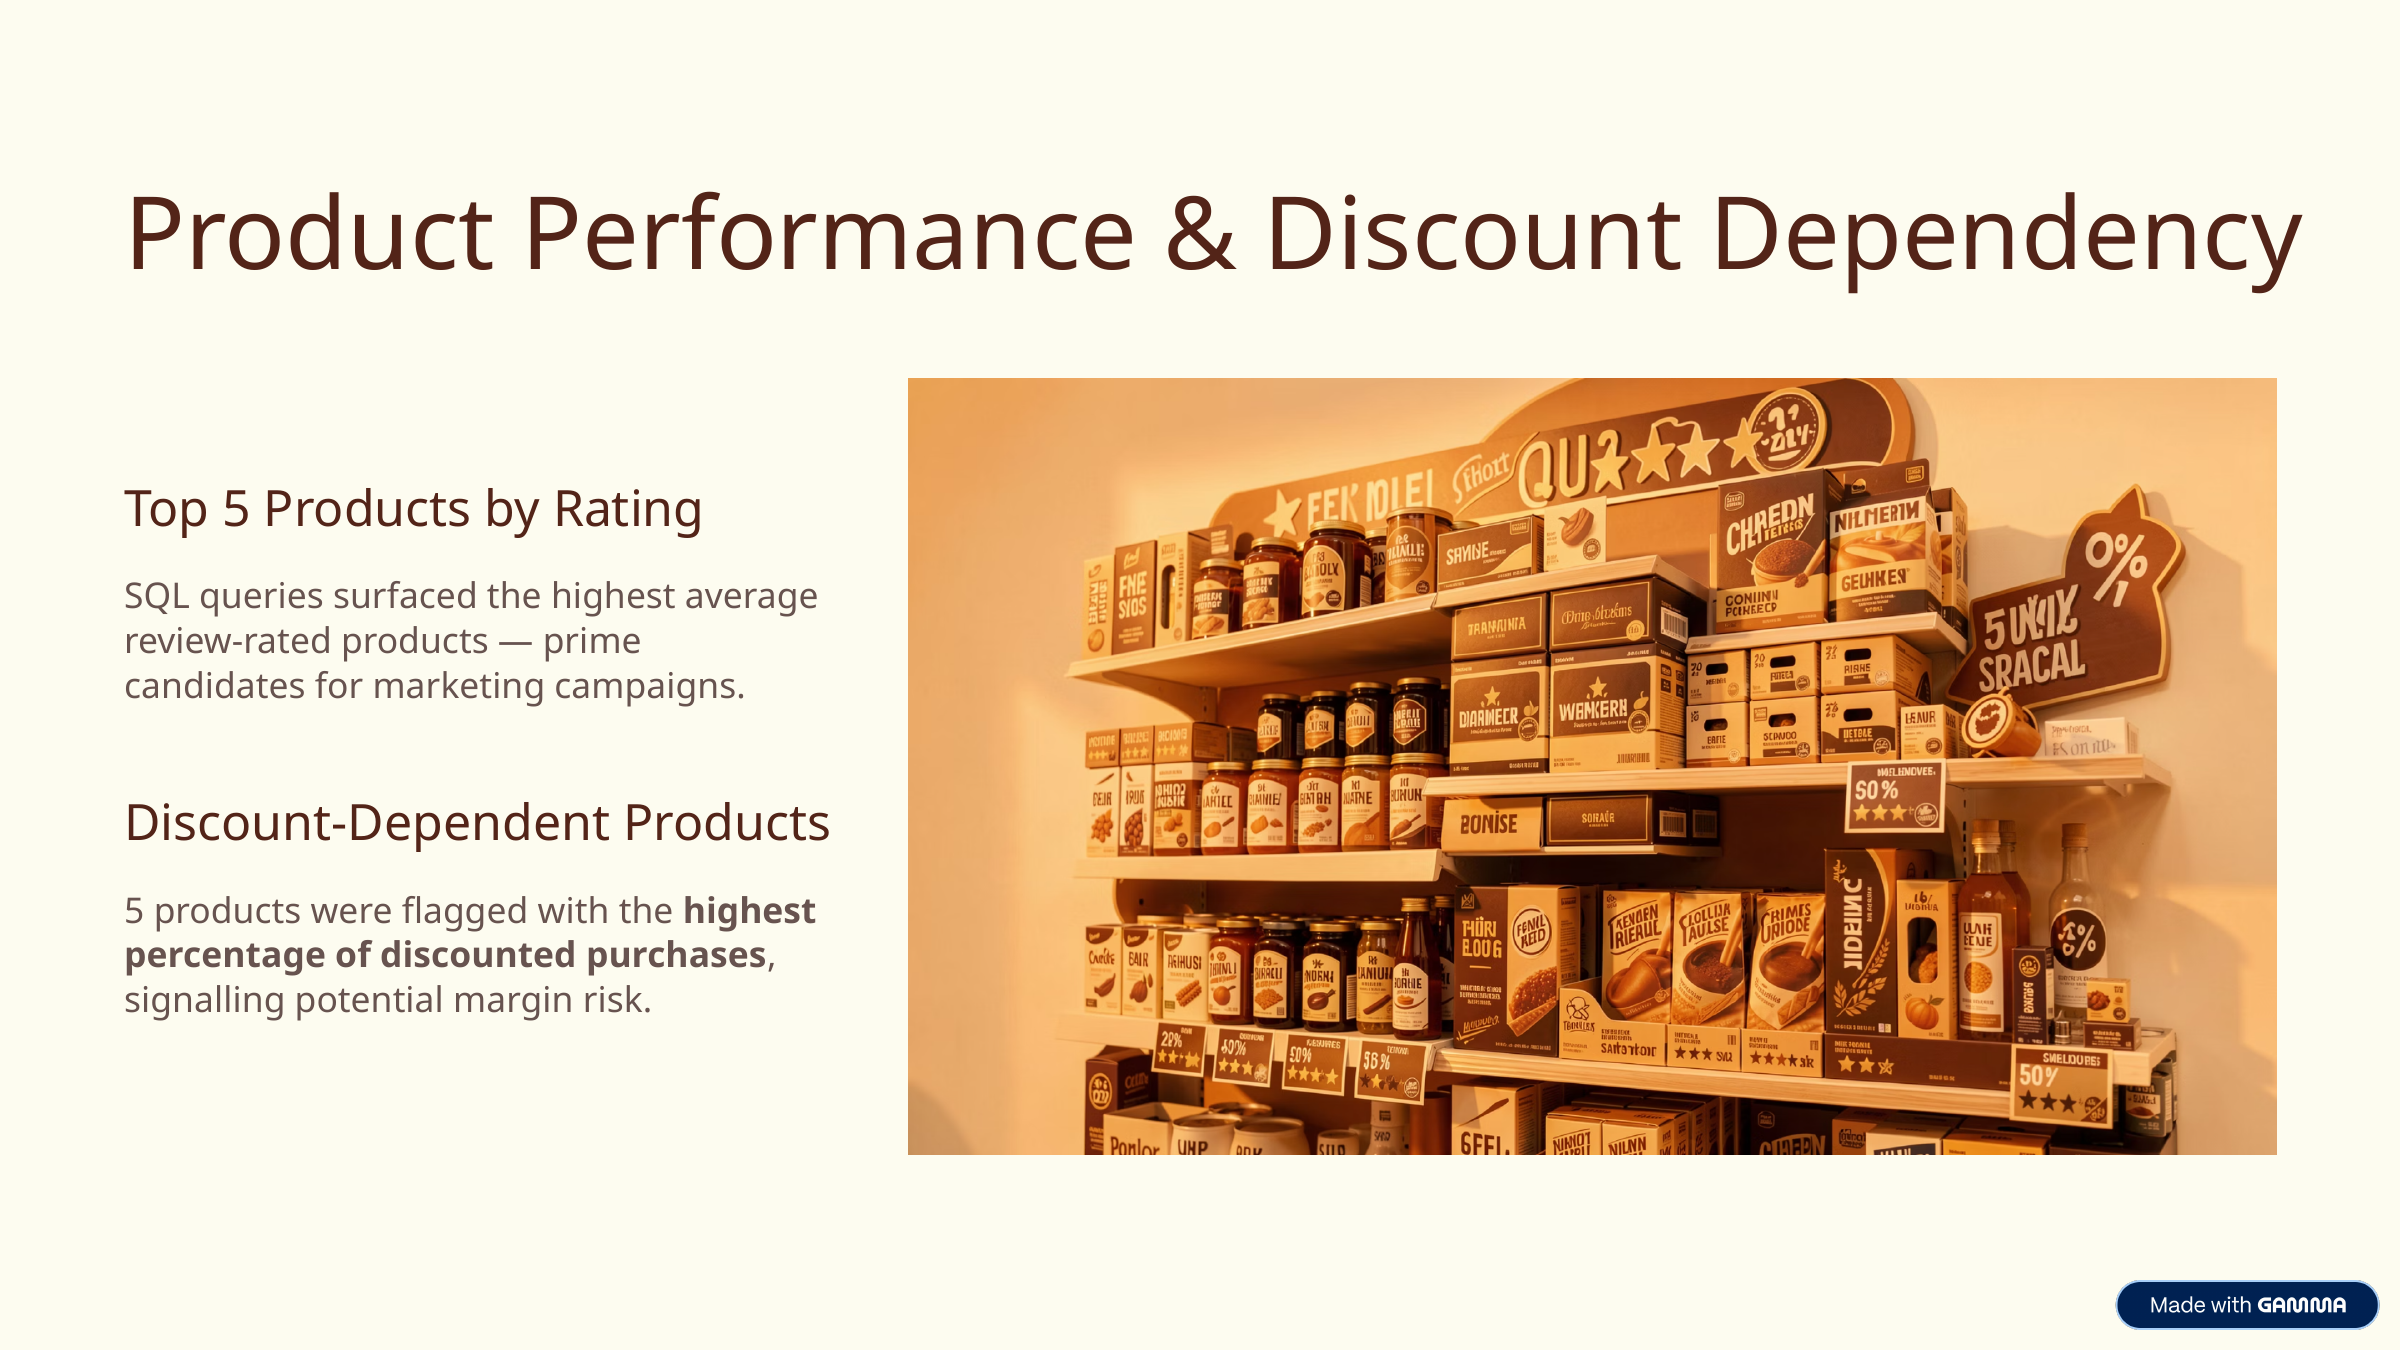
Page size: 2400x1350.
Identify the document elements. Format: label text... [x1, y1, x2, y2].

text_box Discount-Dependent Products [124, 785, 819, 852]
text_box Product Performance & Discount Dependency [124, 157, 2255, 291]
picture [2106, 1271, 2389, 1339]
text_box Top 5 Products by Rating [124, 471, 698, 538]
text_box 5 products were flagged with the highest percentage of discounted purchases, signalling potential margin risk. [124, 885, 821, 1066]
picture [908, 378, 2278, 1155]
text_box SQL queries surfaced the highest average review-rated products — prime candidates for marketing campaigns. [124, 571, 821, 752]
